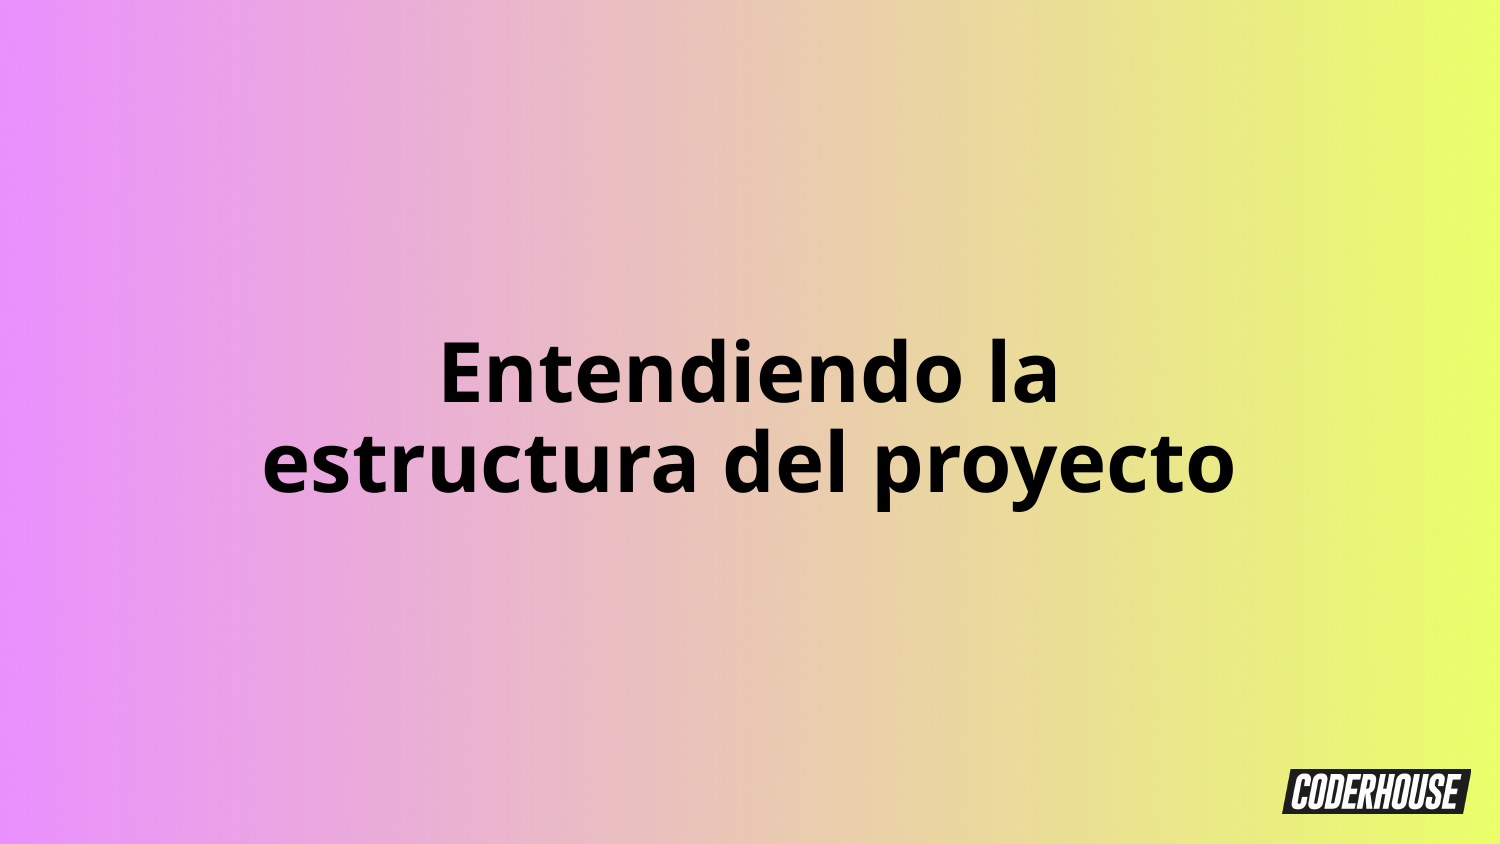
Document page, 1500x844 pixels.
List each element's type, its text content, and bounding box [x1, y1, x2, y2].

text_box Entendiendo la estructura del proyecto [239, 315, 1261, 526]
picture [0, 0, 1500, 844]
